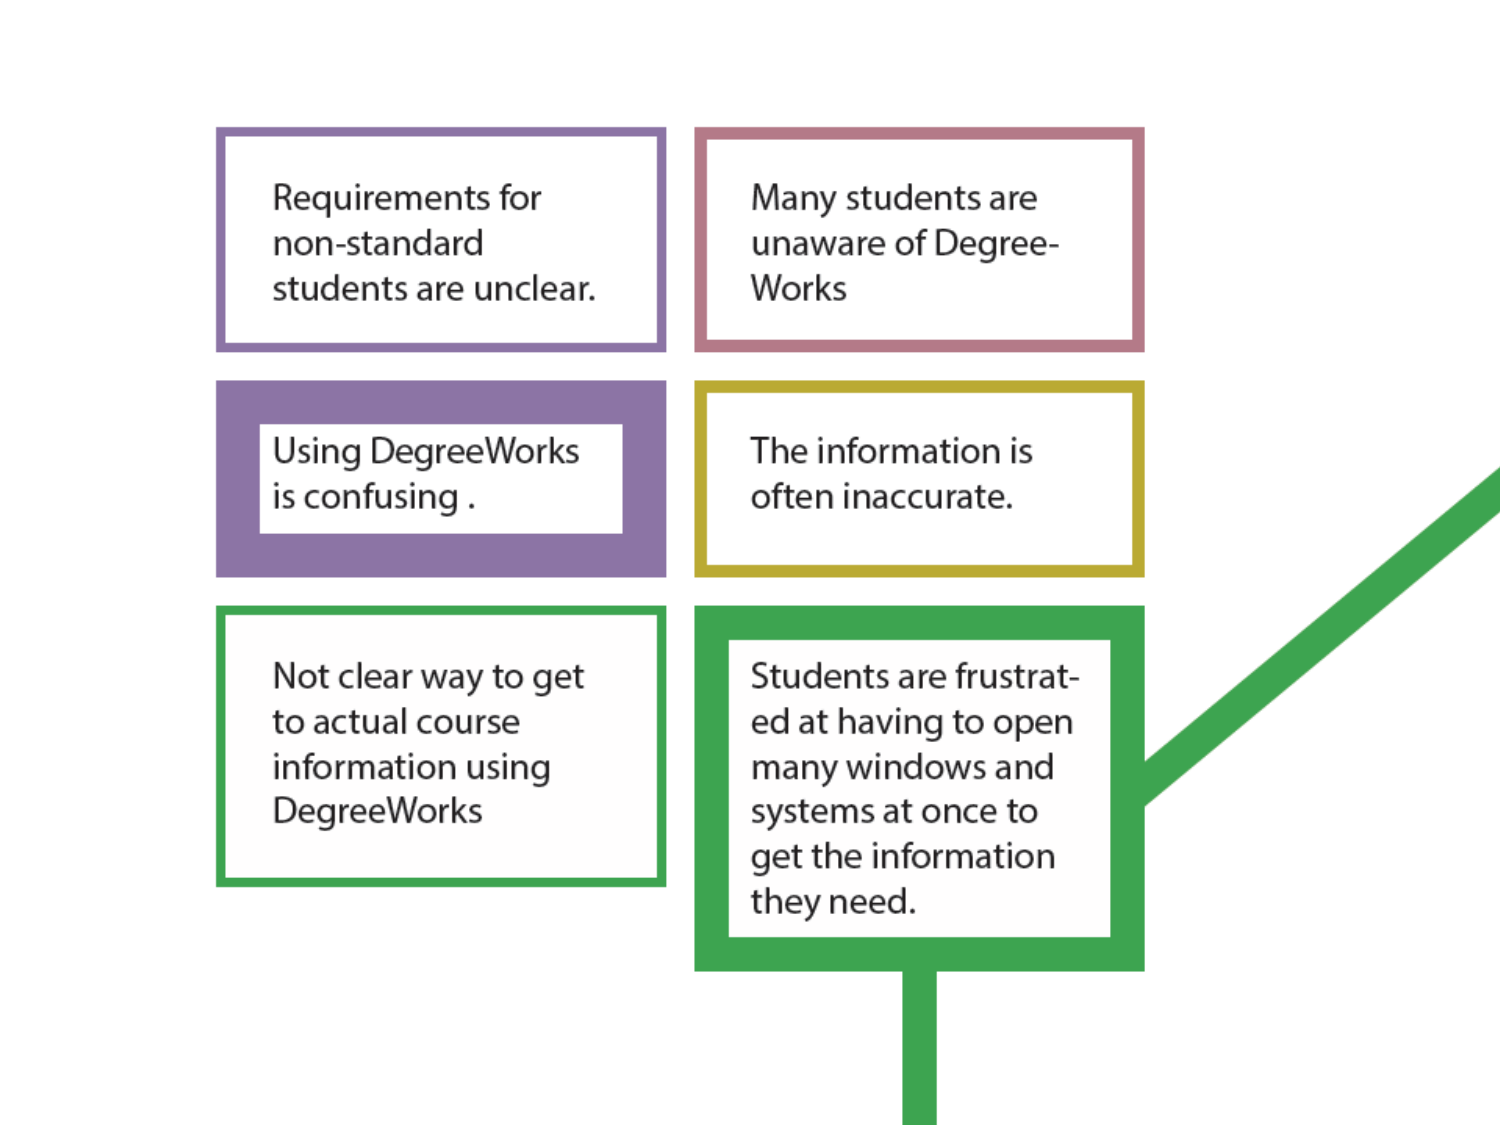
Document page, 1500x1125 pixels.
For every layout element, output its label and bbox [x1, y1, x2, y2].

text_box [171, 82, 1500, 1125]
